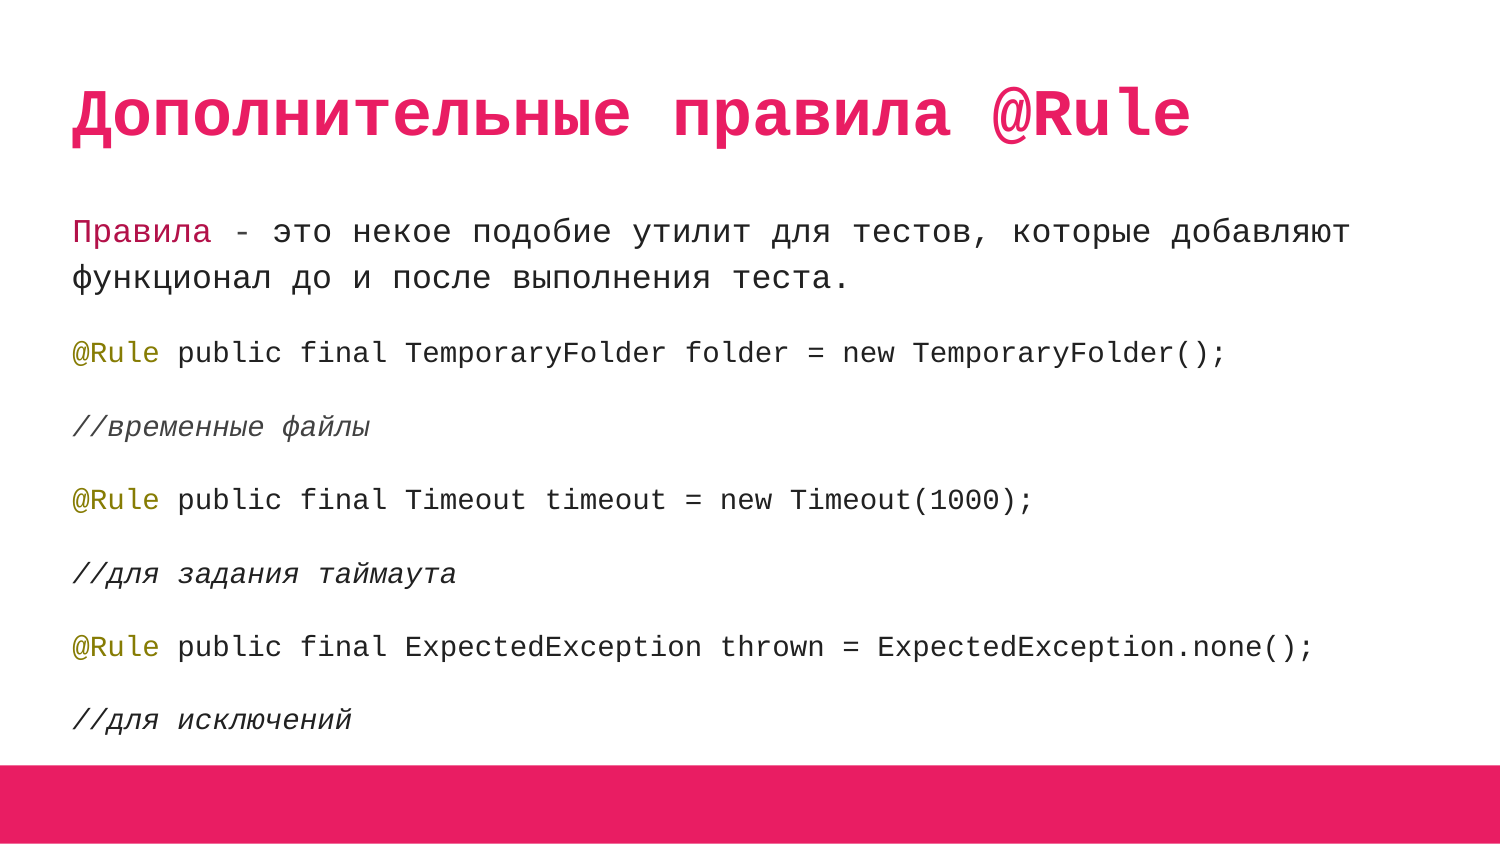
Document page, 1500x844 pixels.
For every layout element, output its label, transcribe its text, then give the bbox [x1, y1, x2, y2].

title Дополнительные правила @Rule [57, 54, 1273, 164]
list Правила - это некое подобие утилит для тестов, которые добавляют функционал до и после выполнения теста. @Rule public final TemporaryFolder folder = new TemporaryFolder(); //временные файлы @Rule public final Timeout timeout = new Timeout(1000); //для задания таймаута @Rule public final ExpectedException thrown = ExpectedException.none(); //для исключений [57, 188, 1458, 747]
